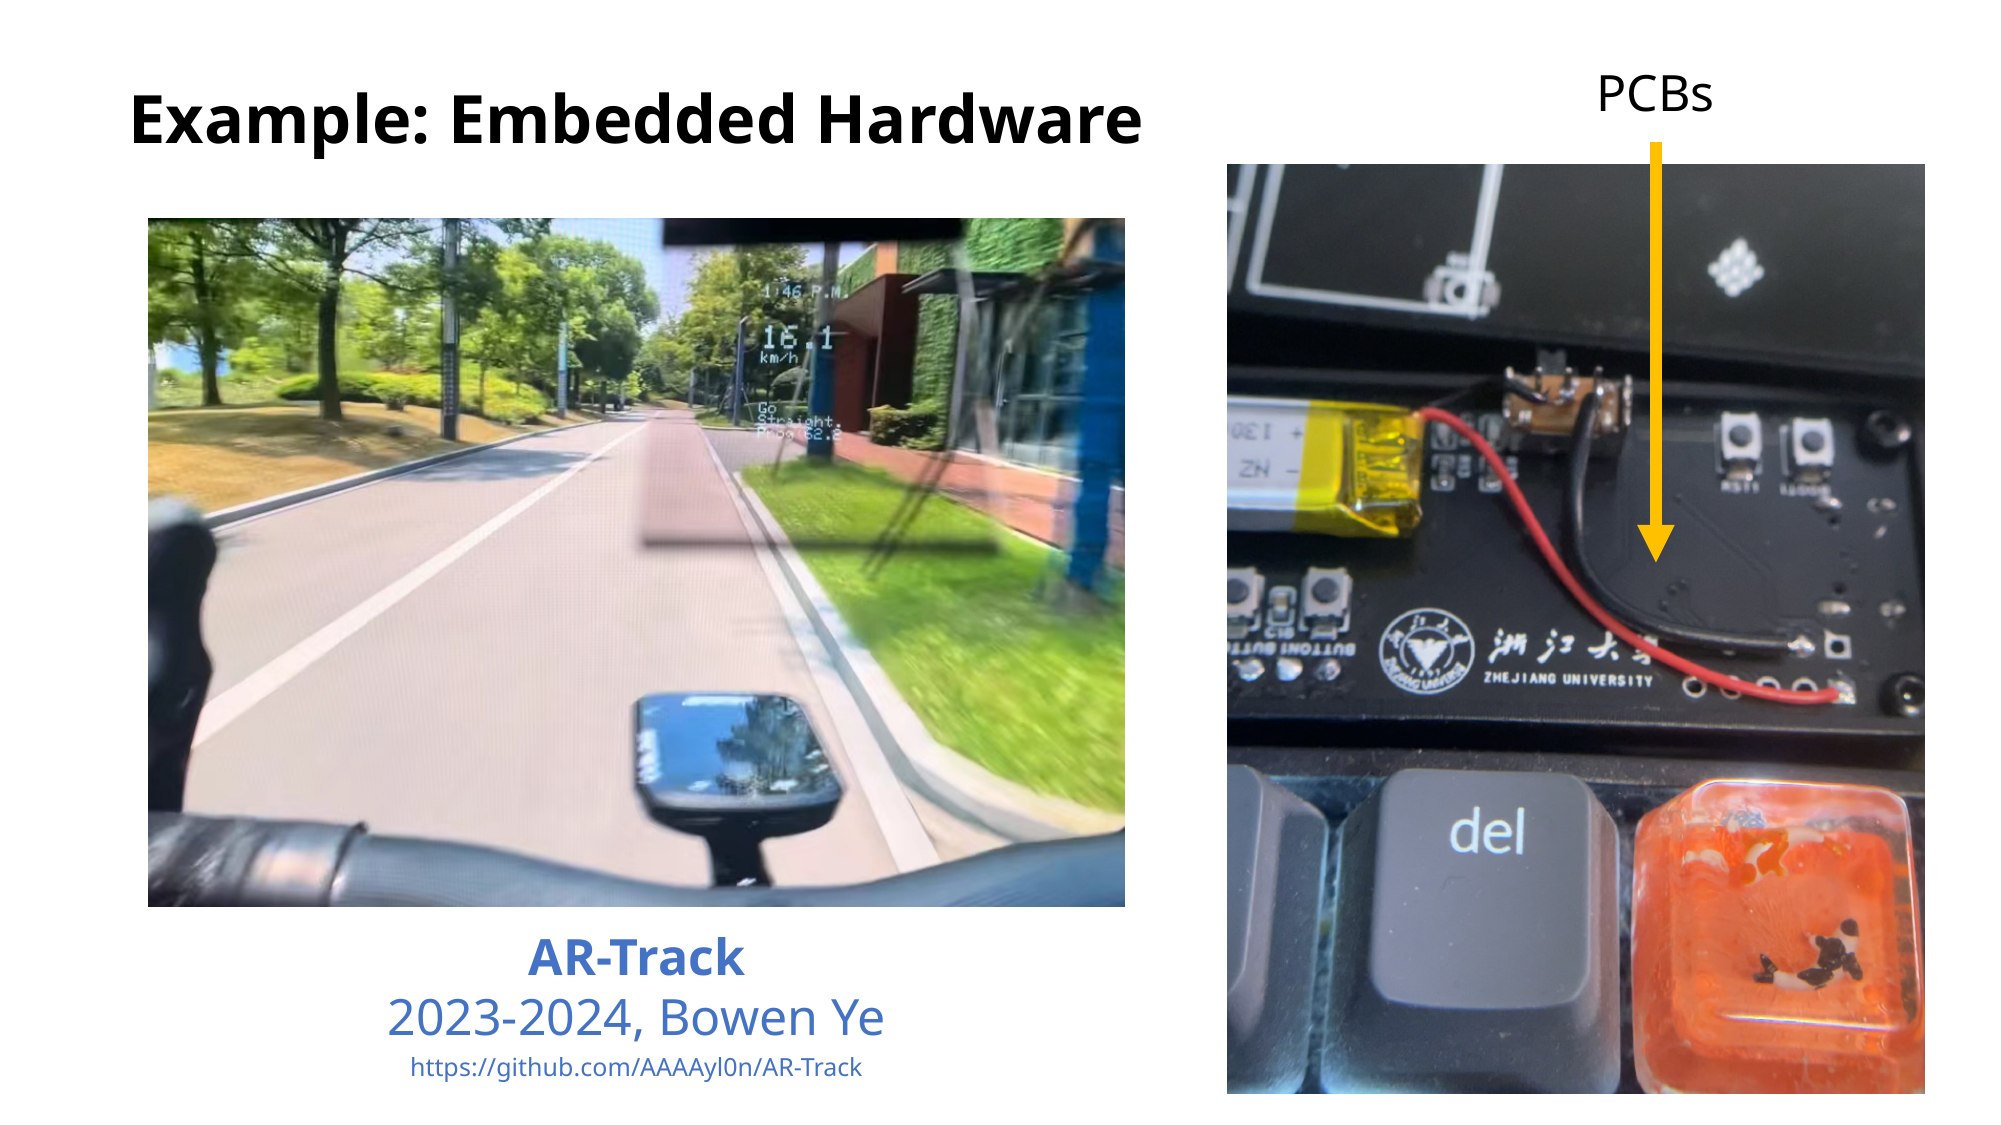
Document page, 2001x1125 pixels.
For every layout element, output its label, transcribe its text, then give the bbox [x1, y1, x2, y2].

picture [148, 218, 1125, 907]
text_box AR-Track 2023-2024, Bowen Ye [373, 918, 901, 1054]
text_box https://github.com/AAAAyl0n/AR-Track [395, 1044, 879, 1089]
text_box PCBs [1581, 54, 1730, 129]
text_box Example: Embedded Hardware [113, 69, 1161, 164]
picture [1227, 164, 1925, 1094]
